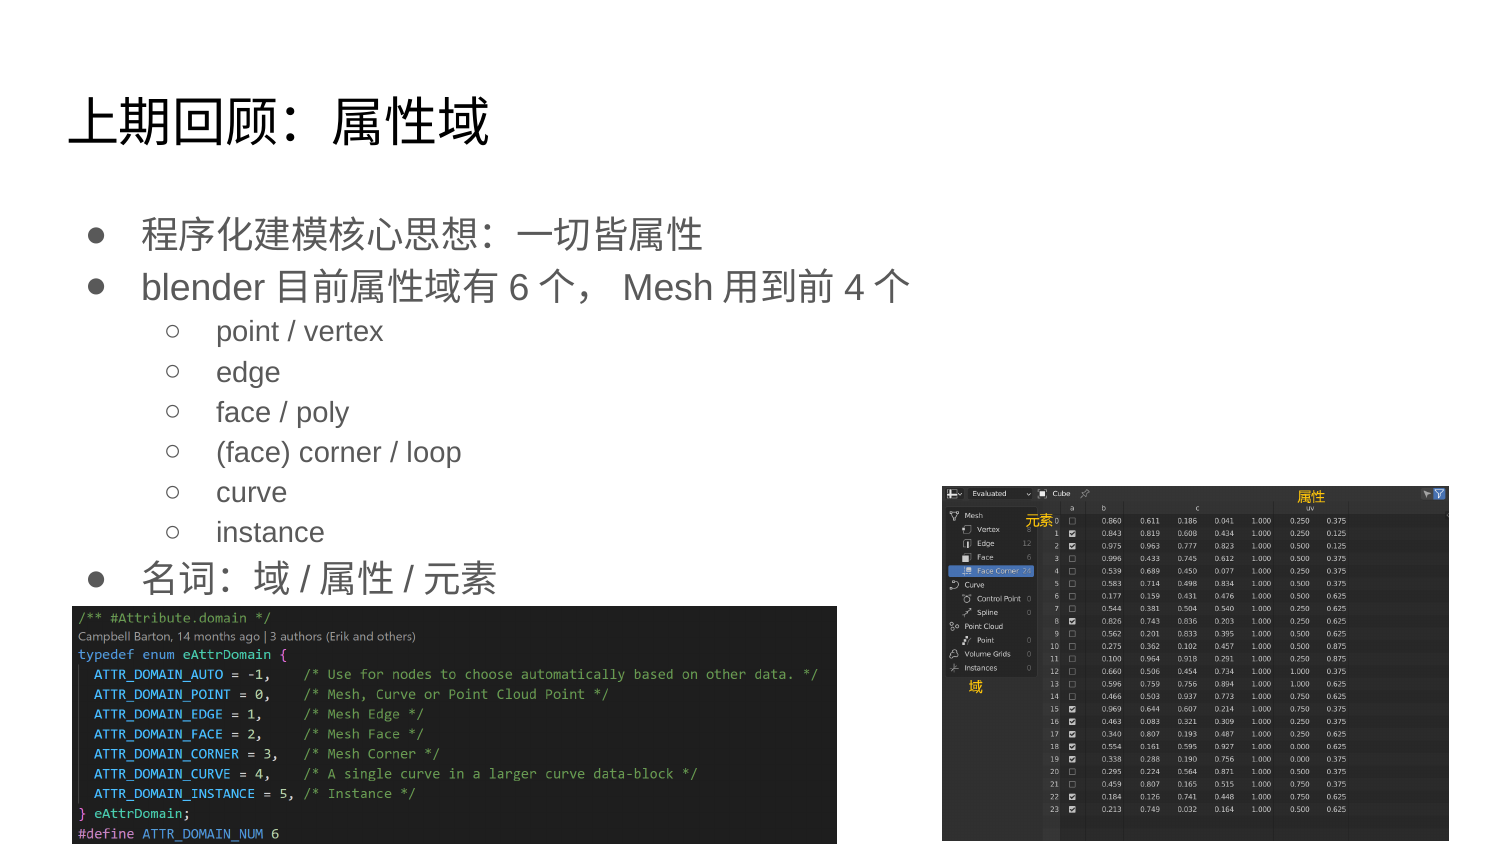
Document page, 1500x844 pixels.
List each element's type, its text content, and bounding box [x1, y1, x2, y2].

title 上期回顾：属性域 [51, 72, 1449, 167]
list 程序化建模核心思想：一切皆属性 blender目前属性域有6个，Mesh用到前4个 point / vertex edge face / poly (face) corner / loop curve instance 名词：域/属性/元素 [51, 189, 1449, 750]
picture [72, 606, 837, 844]
picture [942, 486, 1450, 841]
